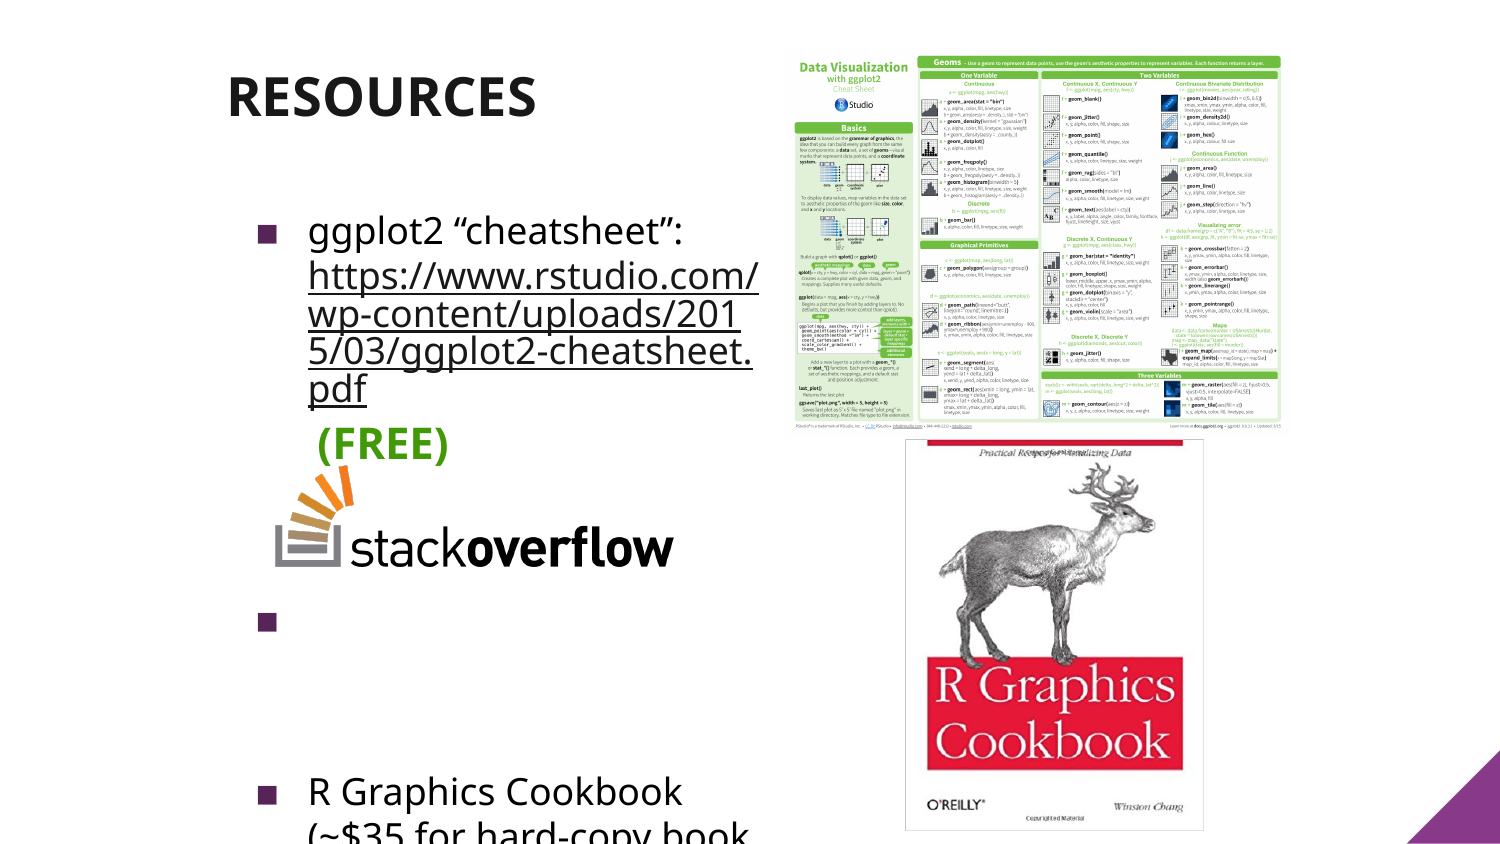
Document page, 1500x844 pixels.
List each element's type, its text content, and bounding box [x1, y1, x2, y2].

picture [784, 47, 1290, 438]
title RESOURCES [210, 47, 782, 170]
list ggplot2 “cheatsheet”: https://www.rstudio.com/wp-content/uploads/2015/03/ggplot2-cheatsheet.pdf (FREE) R Graphics Cookbook (~$35 for hard-copy book or ~$18 for ebook) [221, 192, 777, 831]
picture [272, 462, 678, 570]
picture [905, 439, 1205, 831]
